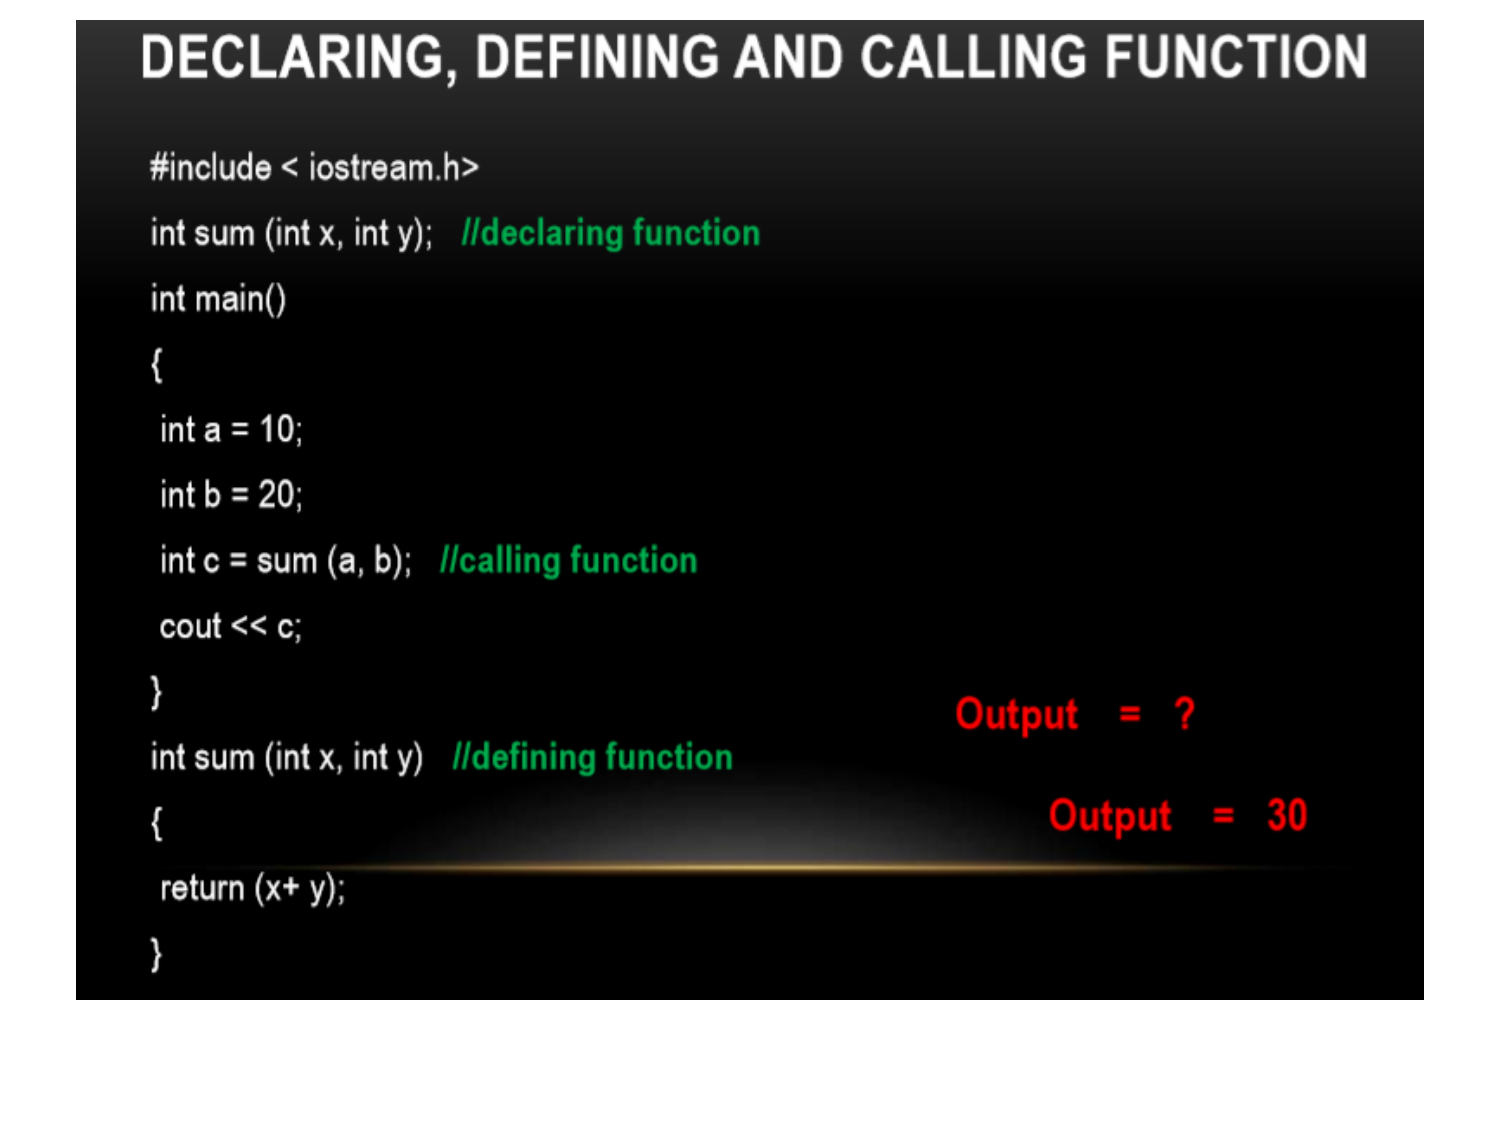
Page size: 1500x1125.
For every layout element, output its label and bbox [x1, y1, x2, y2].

picture [76, 19, 1424, 1000]
